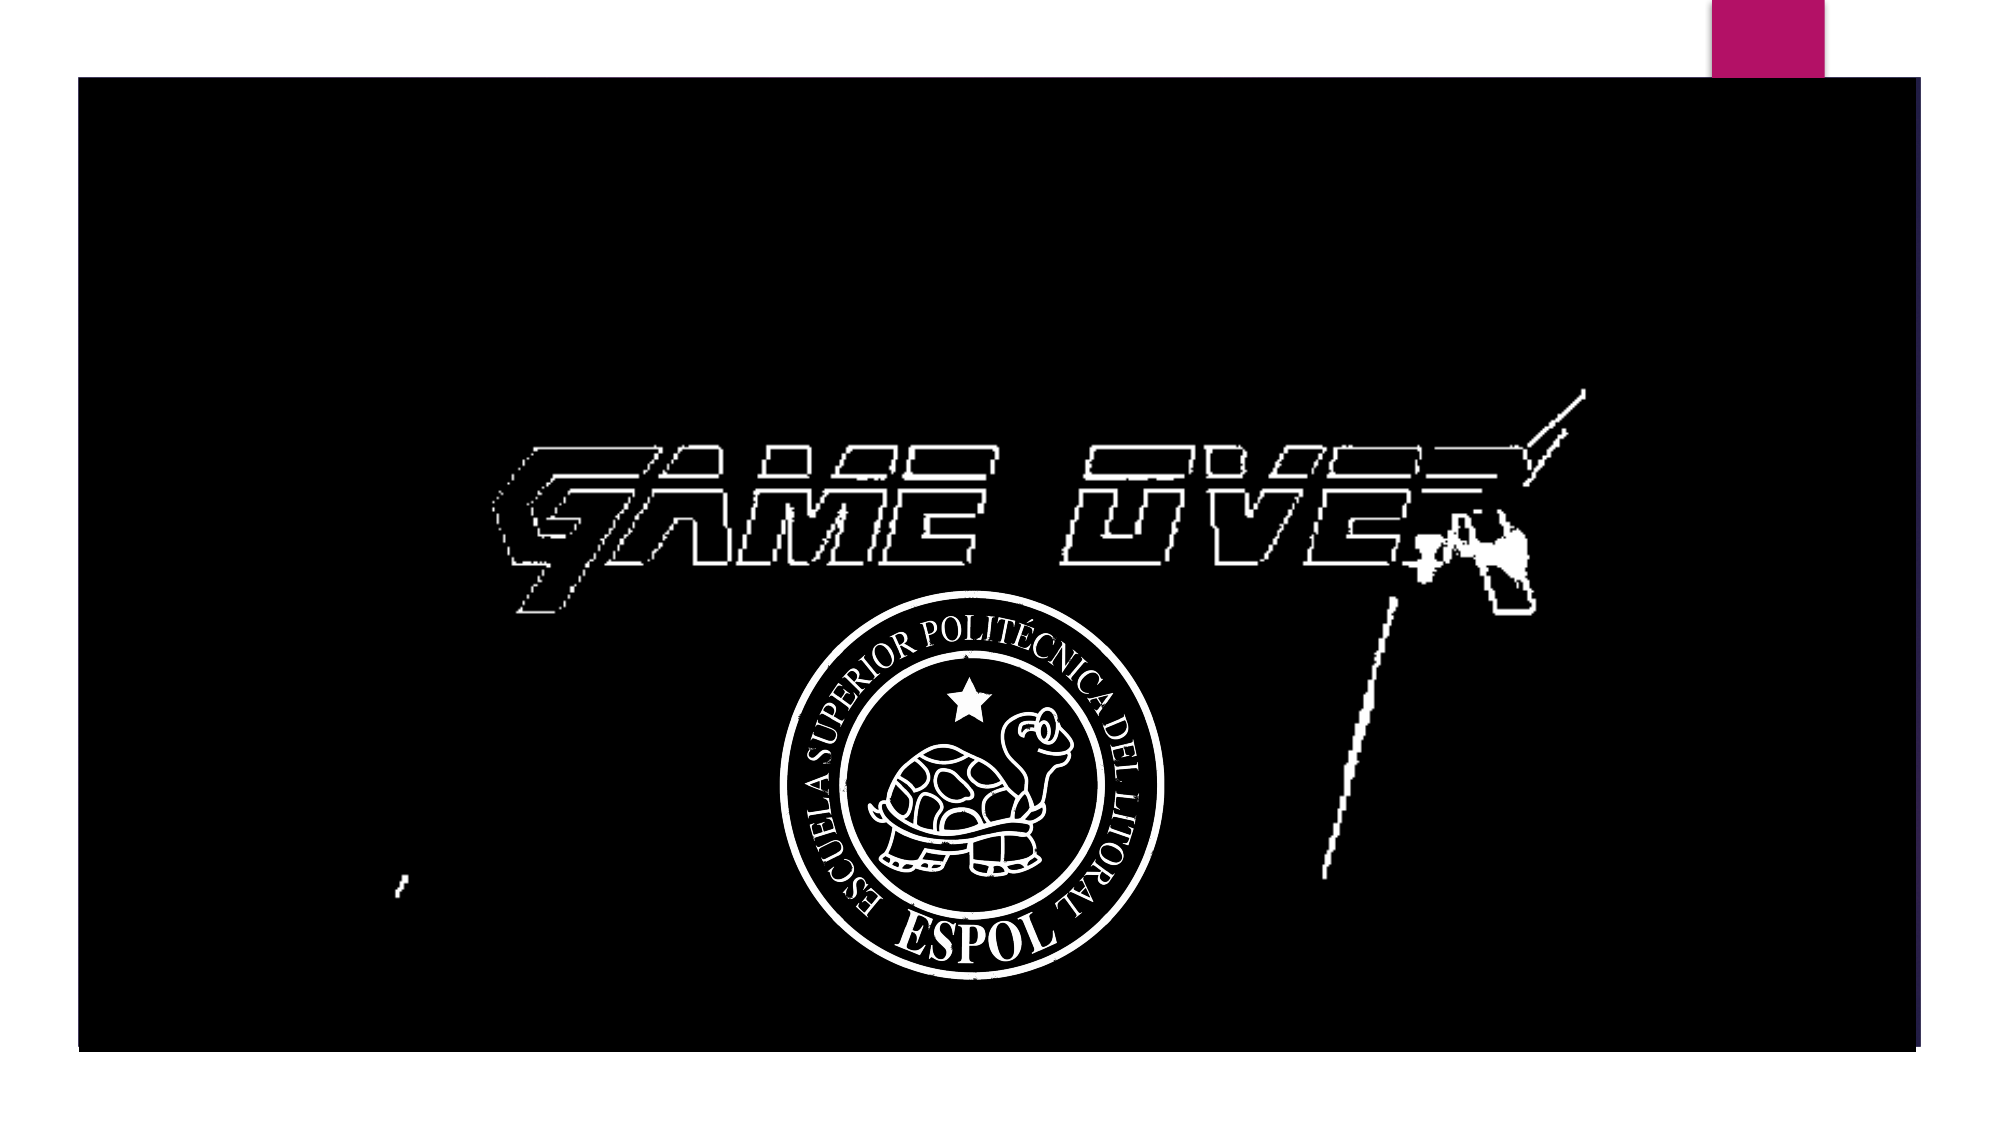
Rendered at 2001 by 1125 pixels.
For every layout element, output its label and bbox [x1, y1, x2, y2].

picture [79, 78, 1916, 1052]
